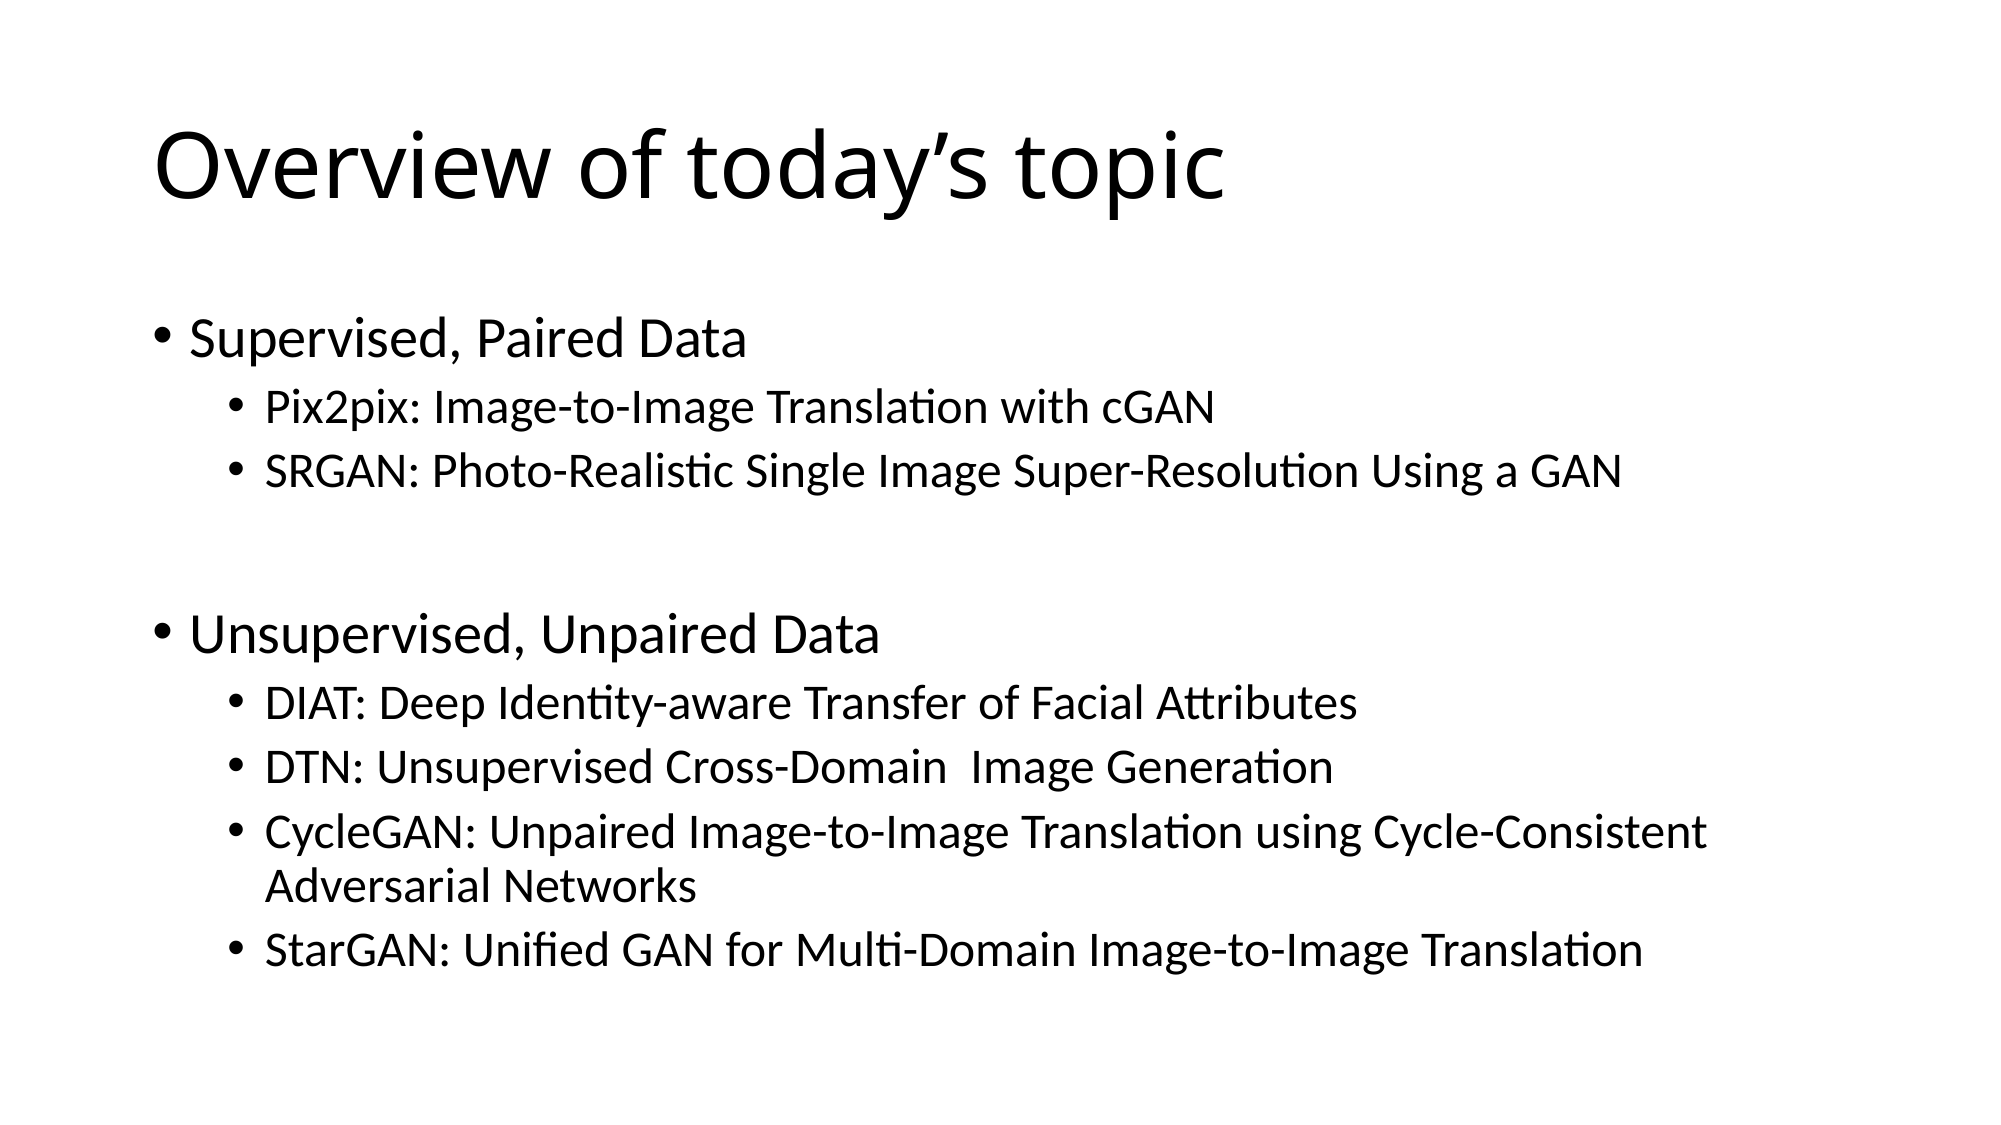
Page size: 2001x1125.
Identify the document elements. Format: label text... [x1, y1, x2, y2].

list Supervised, Paired Data Pix2pix: Image-to-Image Translation with cGAN SRGAN: Photo-Realistic Single Image Super-Resolution Using a GAN Unsupervised, Unpaired Data DIAT: Deep Identity-aware Transfer of Facial Attributes DTN: Unsupervised Cross-Domain Image Generation CycleGAN: Unpaired Image-to-Image Translation using Cycle-Consistent Adversarial Networks StarGAN: Unified GAN for Multi-Domain Image-to-Image Translation [137, 299, 1863, 1041]
title Overview of today’s topic [137, 59, 1863, 278]
